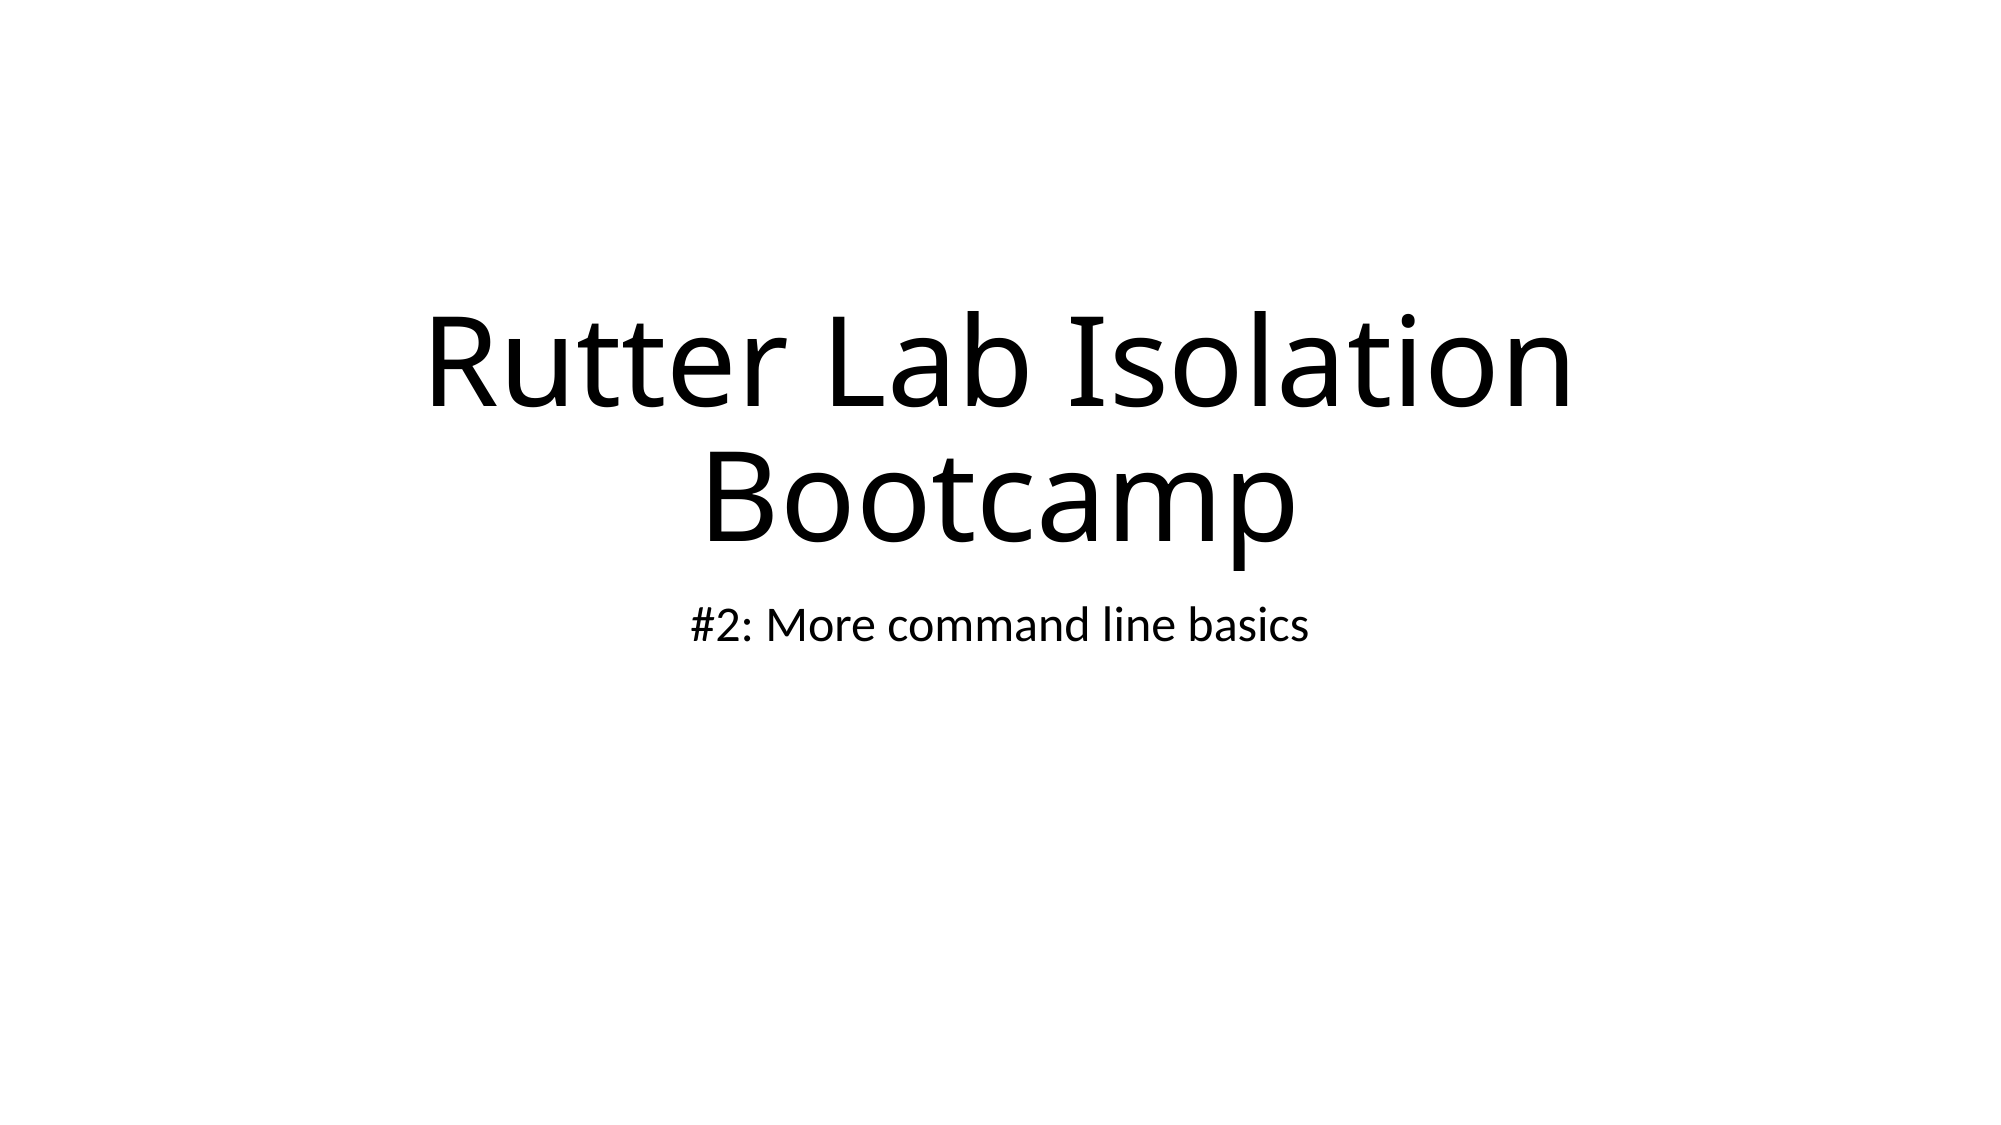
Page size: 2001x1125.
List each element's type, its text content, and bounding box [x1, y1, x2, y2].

subtitle #2: More command line basics [249, 590, 1750, 863]
title Rutter Lab Isolation Bootcamp [249, 184, 1750, 576]
